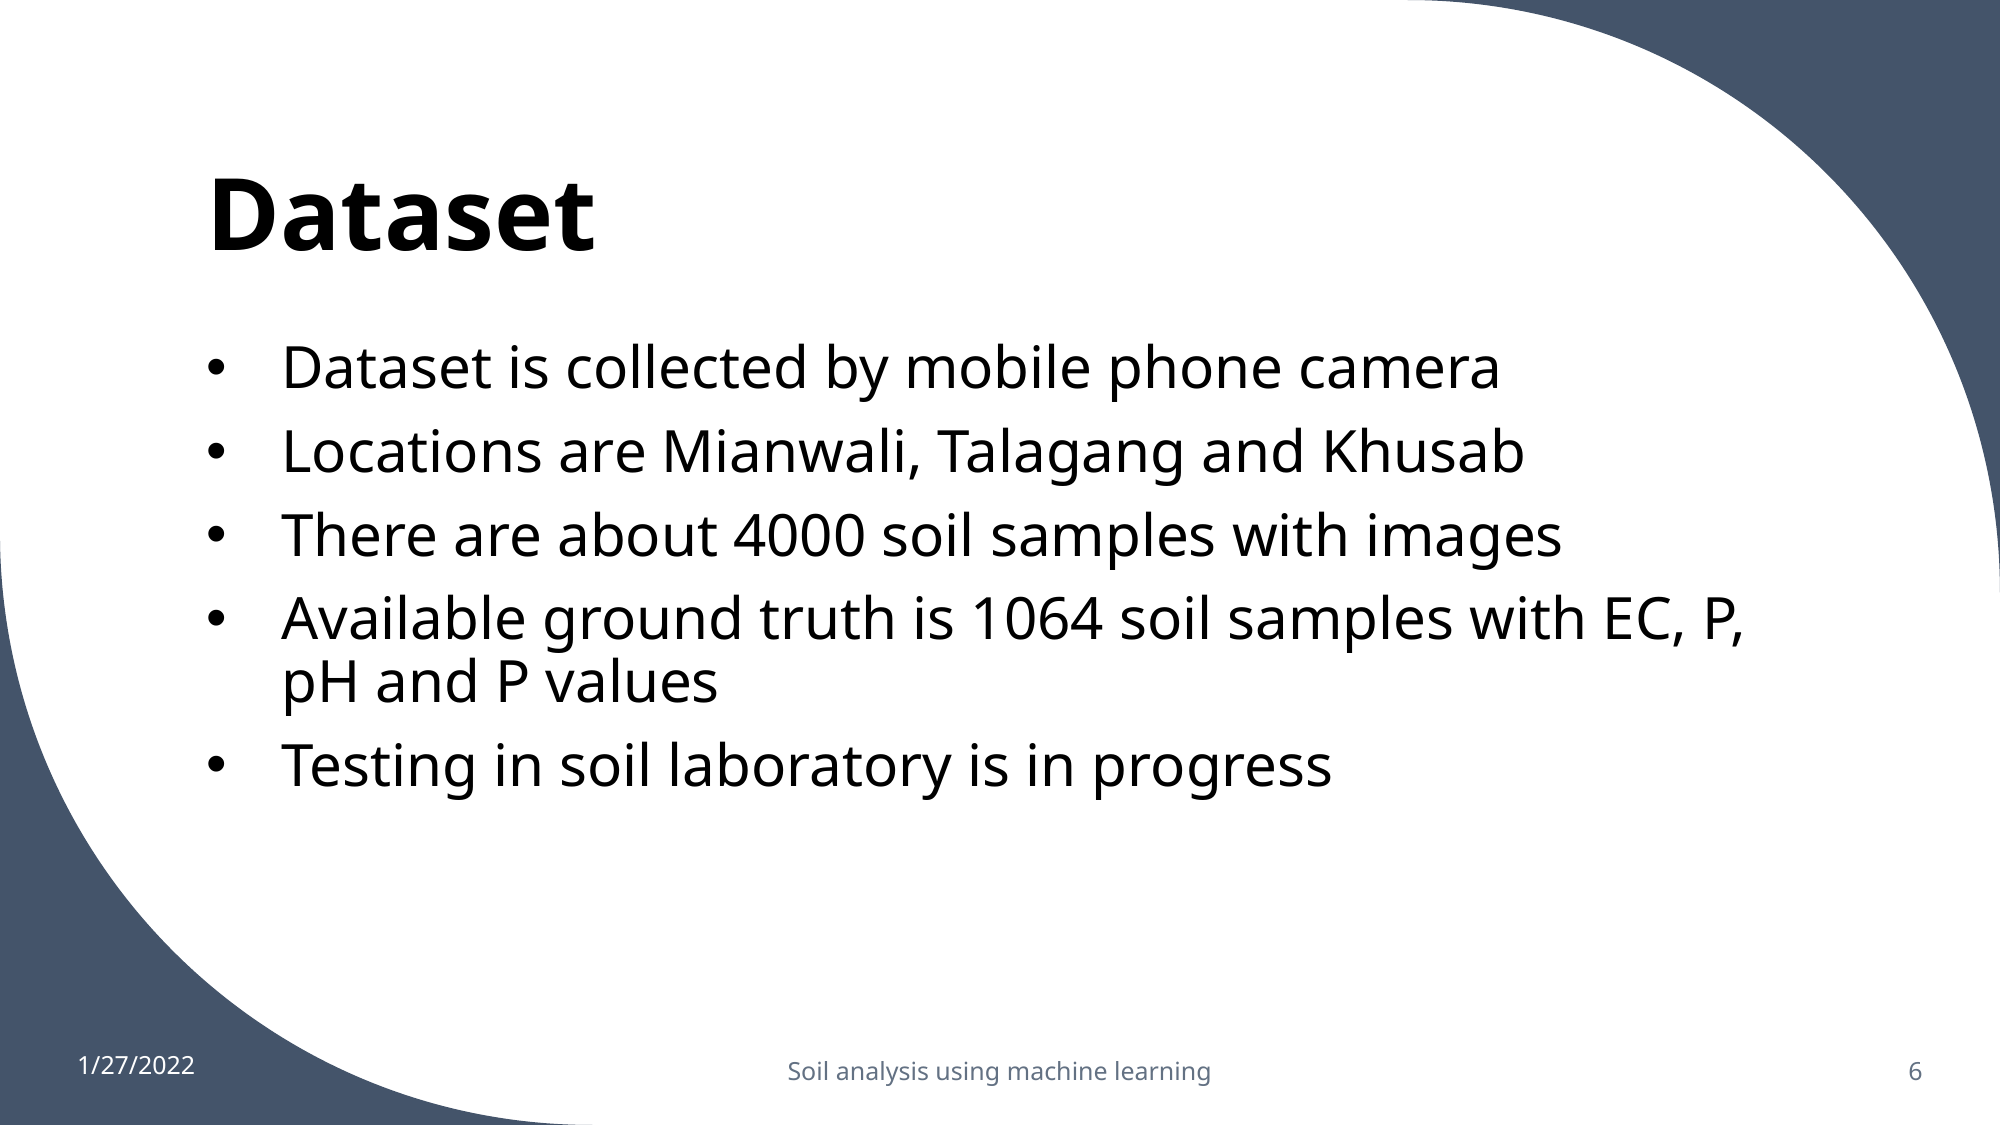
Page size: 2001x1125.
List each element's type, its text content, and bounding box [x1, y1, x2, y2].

text_box 1/27/2022 [62, 1042, 513, 1103]
footer Soil analysis using machine learning [662, 1042, 1338, 1103]
title Dataset [191, 62, 1796, 280]
list Dataset is collected by mobile phone camera Locations are Mianwali, Talagang and Khusab There are about 4000 soil samples with images Available ground truth is 1064 soil samples with EC, P, pH and P values Testing in soil laboratory is in progress [191, 330, 1796, 931]
slide_number 6 [1665, 1042, 1938, 1103]
